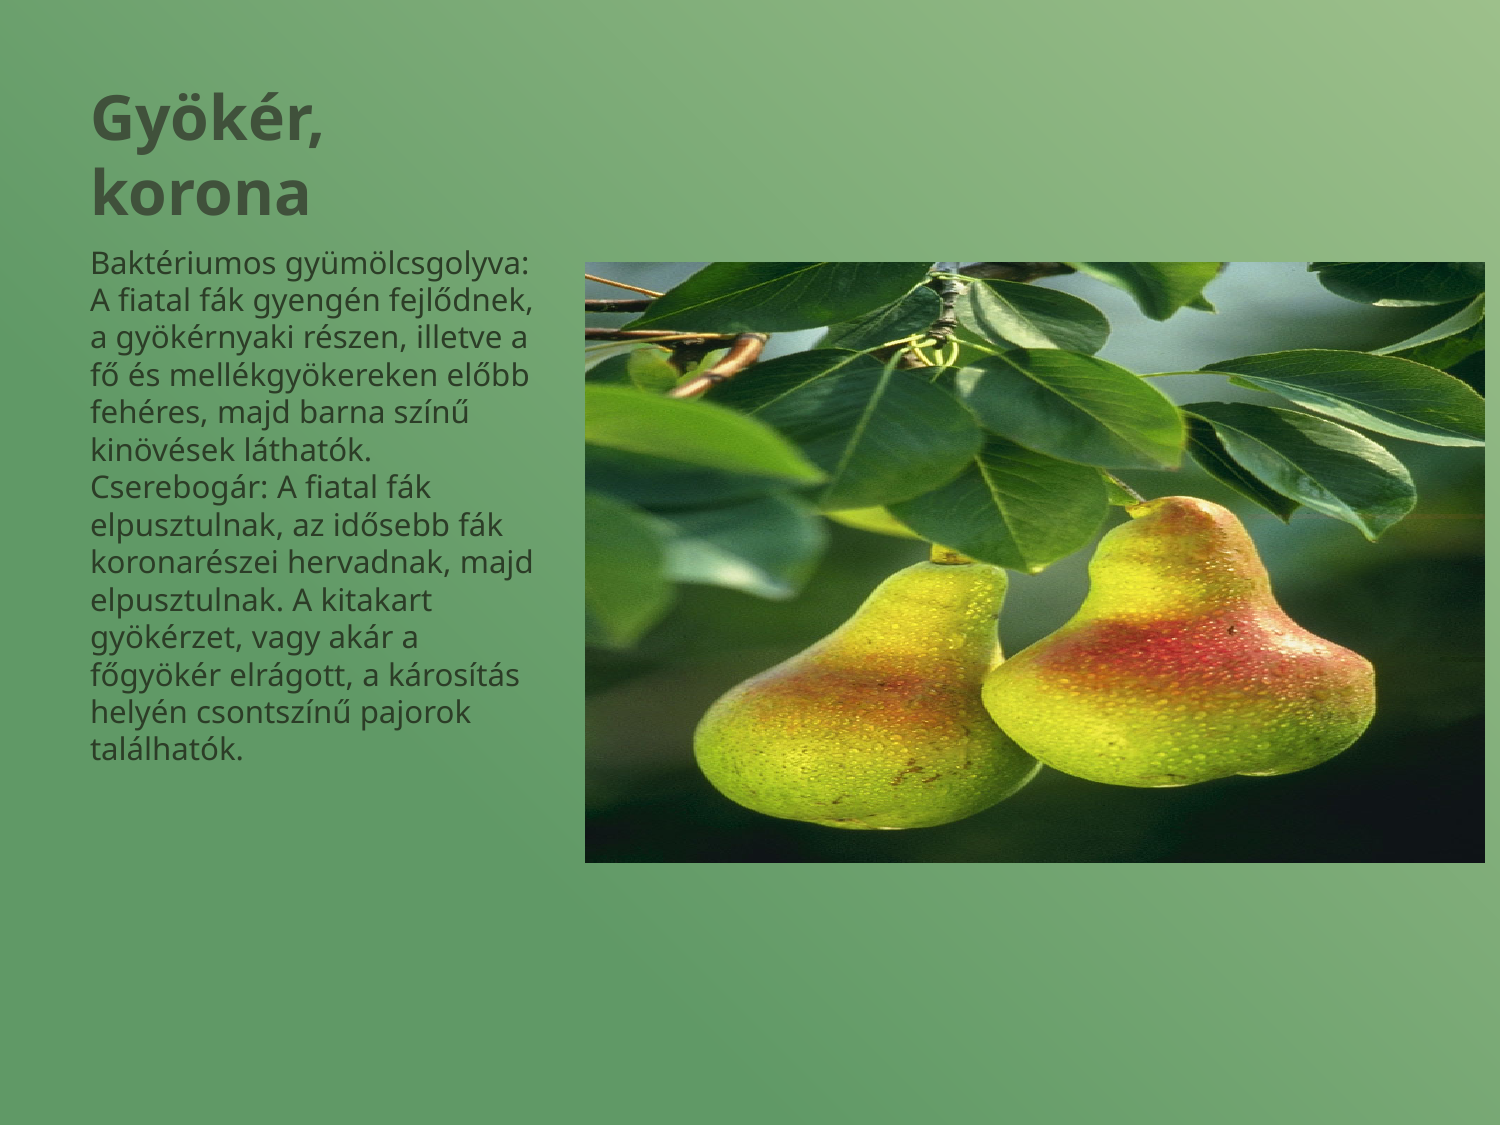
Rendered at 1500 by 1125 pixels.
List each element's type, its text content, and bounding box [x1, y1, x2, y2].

picture [584, 262, 1486, 863]
list Baktériumos gyümölcsgolyva: A fiatal fák gyengén fejlődnek, a gyökérnyaki részen, illetve a fő és mellékgyökereken előbb fehéres, majd barna színű kinövések láthatók. Cserebogár: A fiatal fák elpusztulnak, az idősebb fák koronarészei hervadnak, majd elpusztulnak. A kitakart gyökérzet, vagy akár a főgyökér elrágott, a károsítás helyén csontszínű pajorok találhatók. [75, 235, 569, 1005]
title Gyökér, korona [75, 44, 569, 235]
